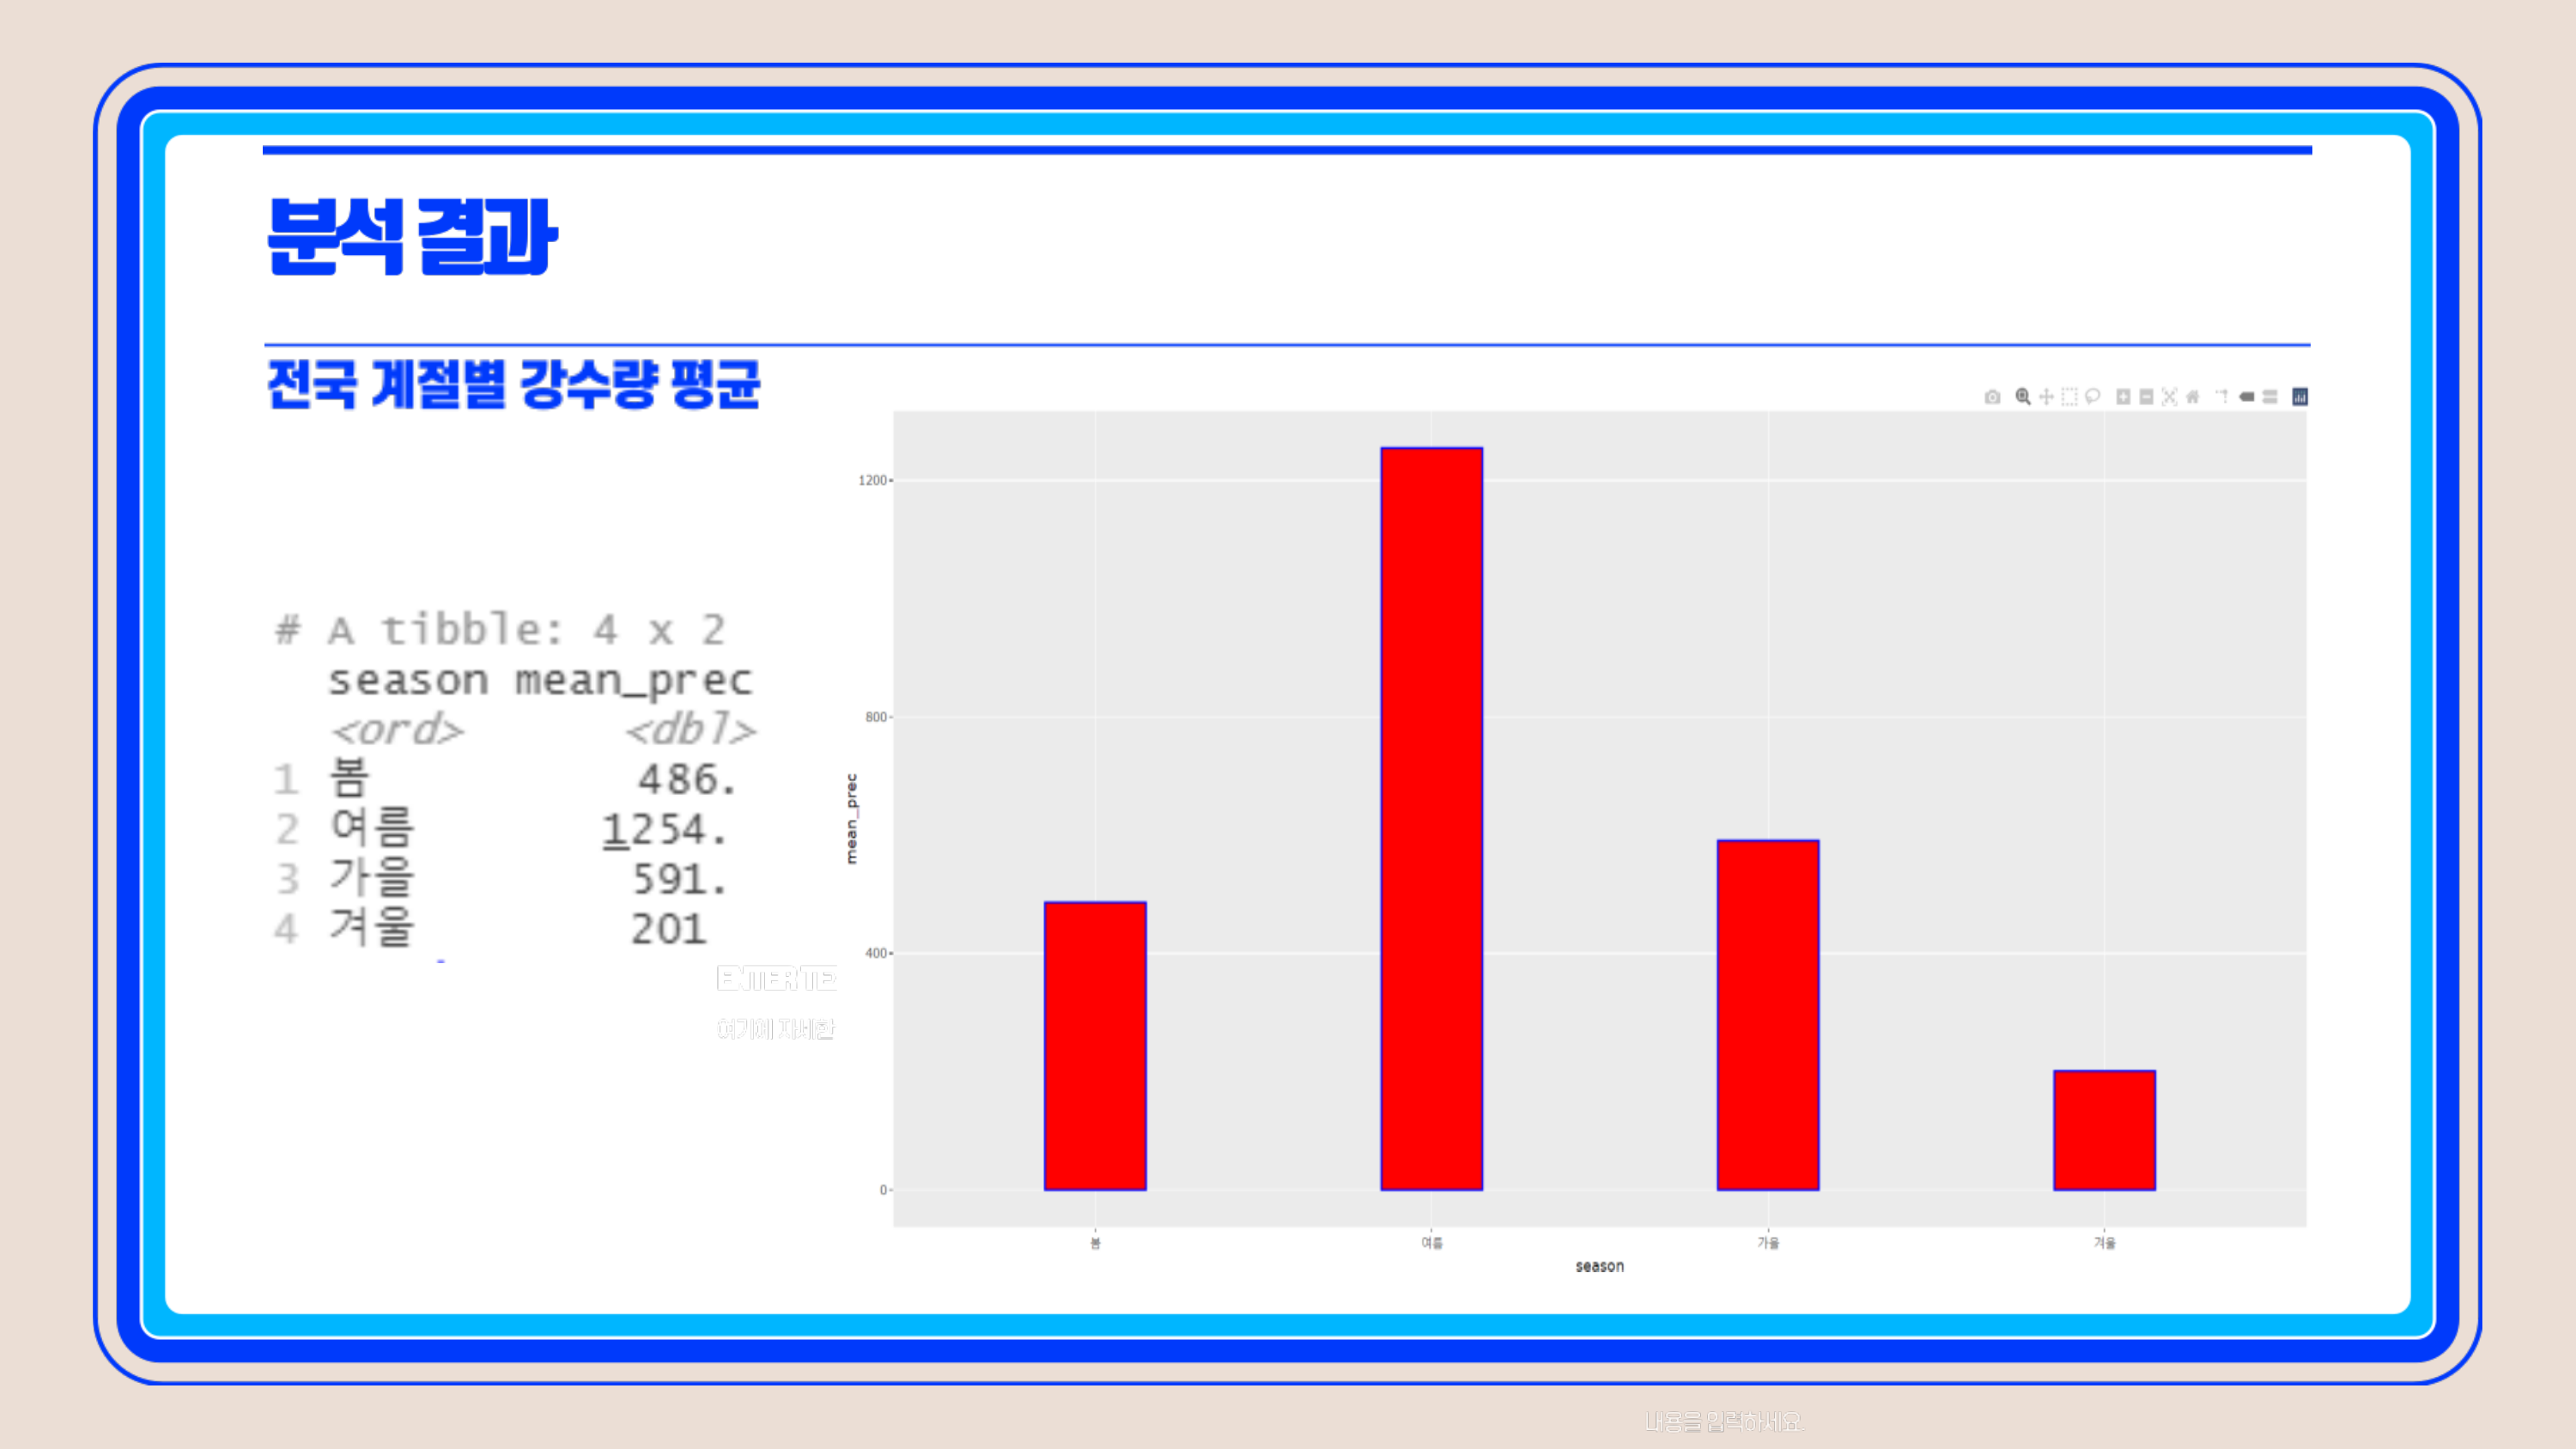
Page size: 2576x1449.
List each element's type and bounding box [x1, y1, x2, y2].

text_box [263, 133, 2313, 167]
text_box [264, 608, 823, 964]
text_box [786, 340, 2311, 349]
text_box [836, 384, 2313, 1272]
picture [93, 63, 2482, 1449]
